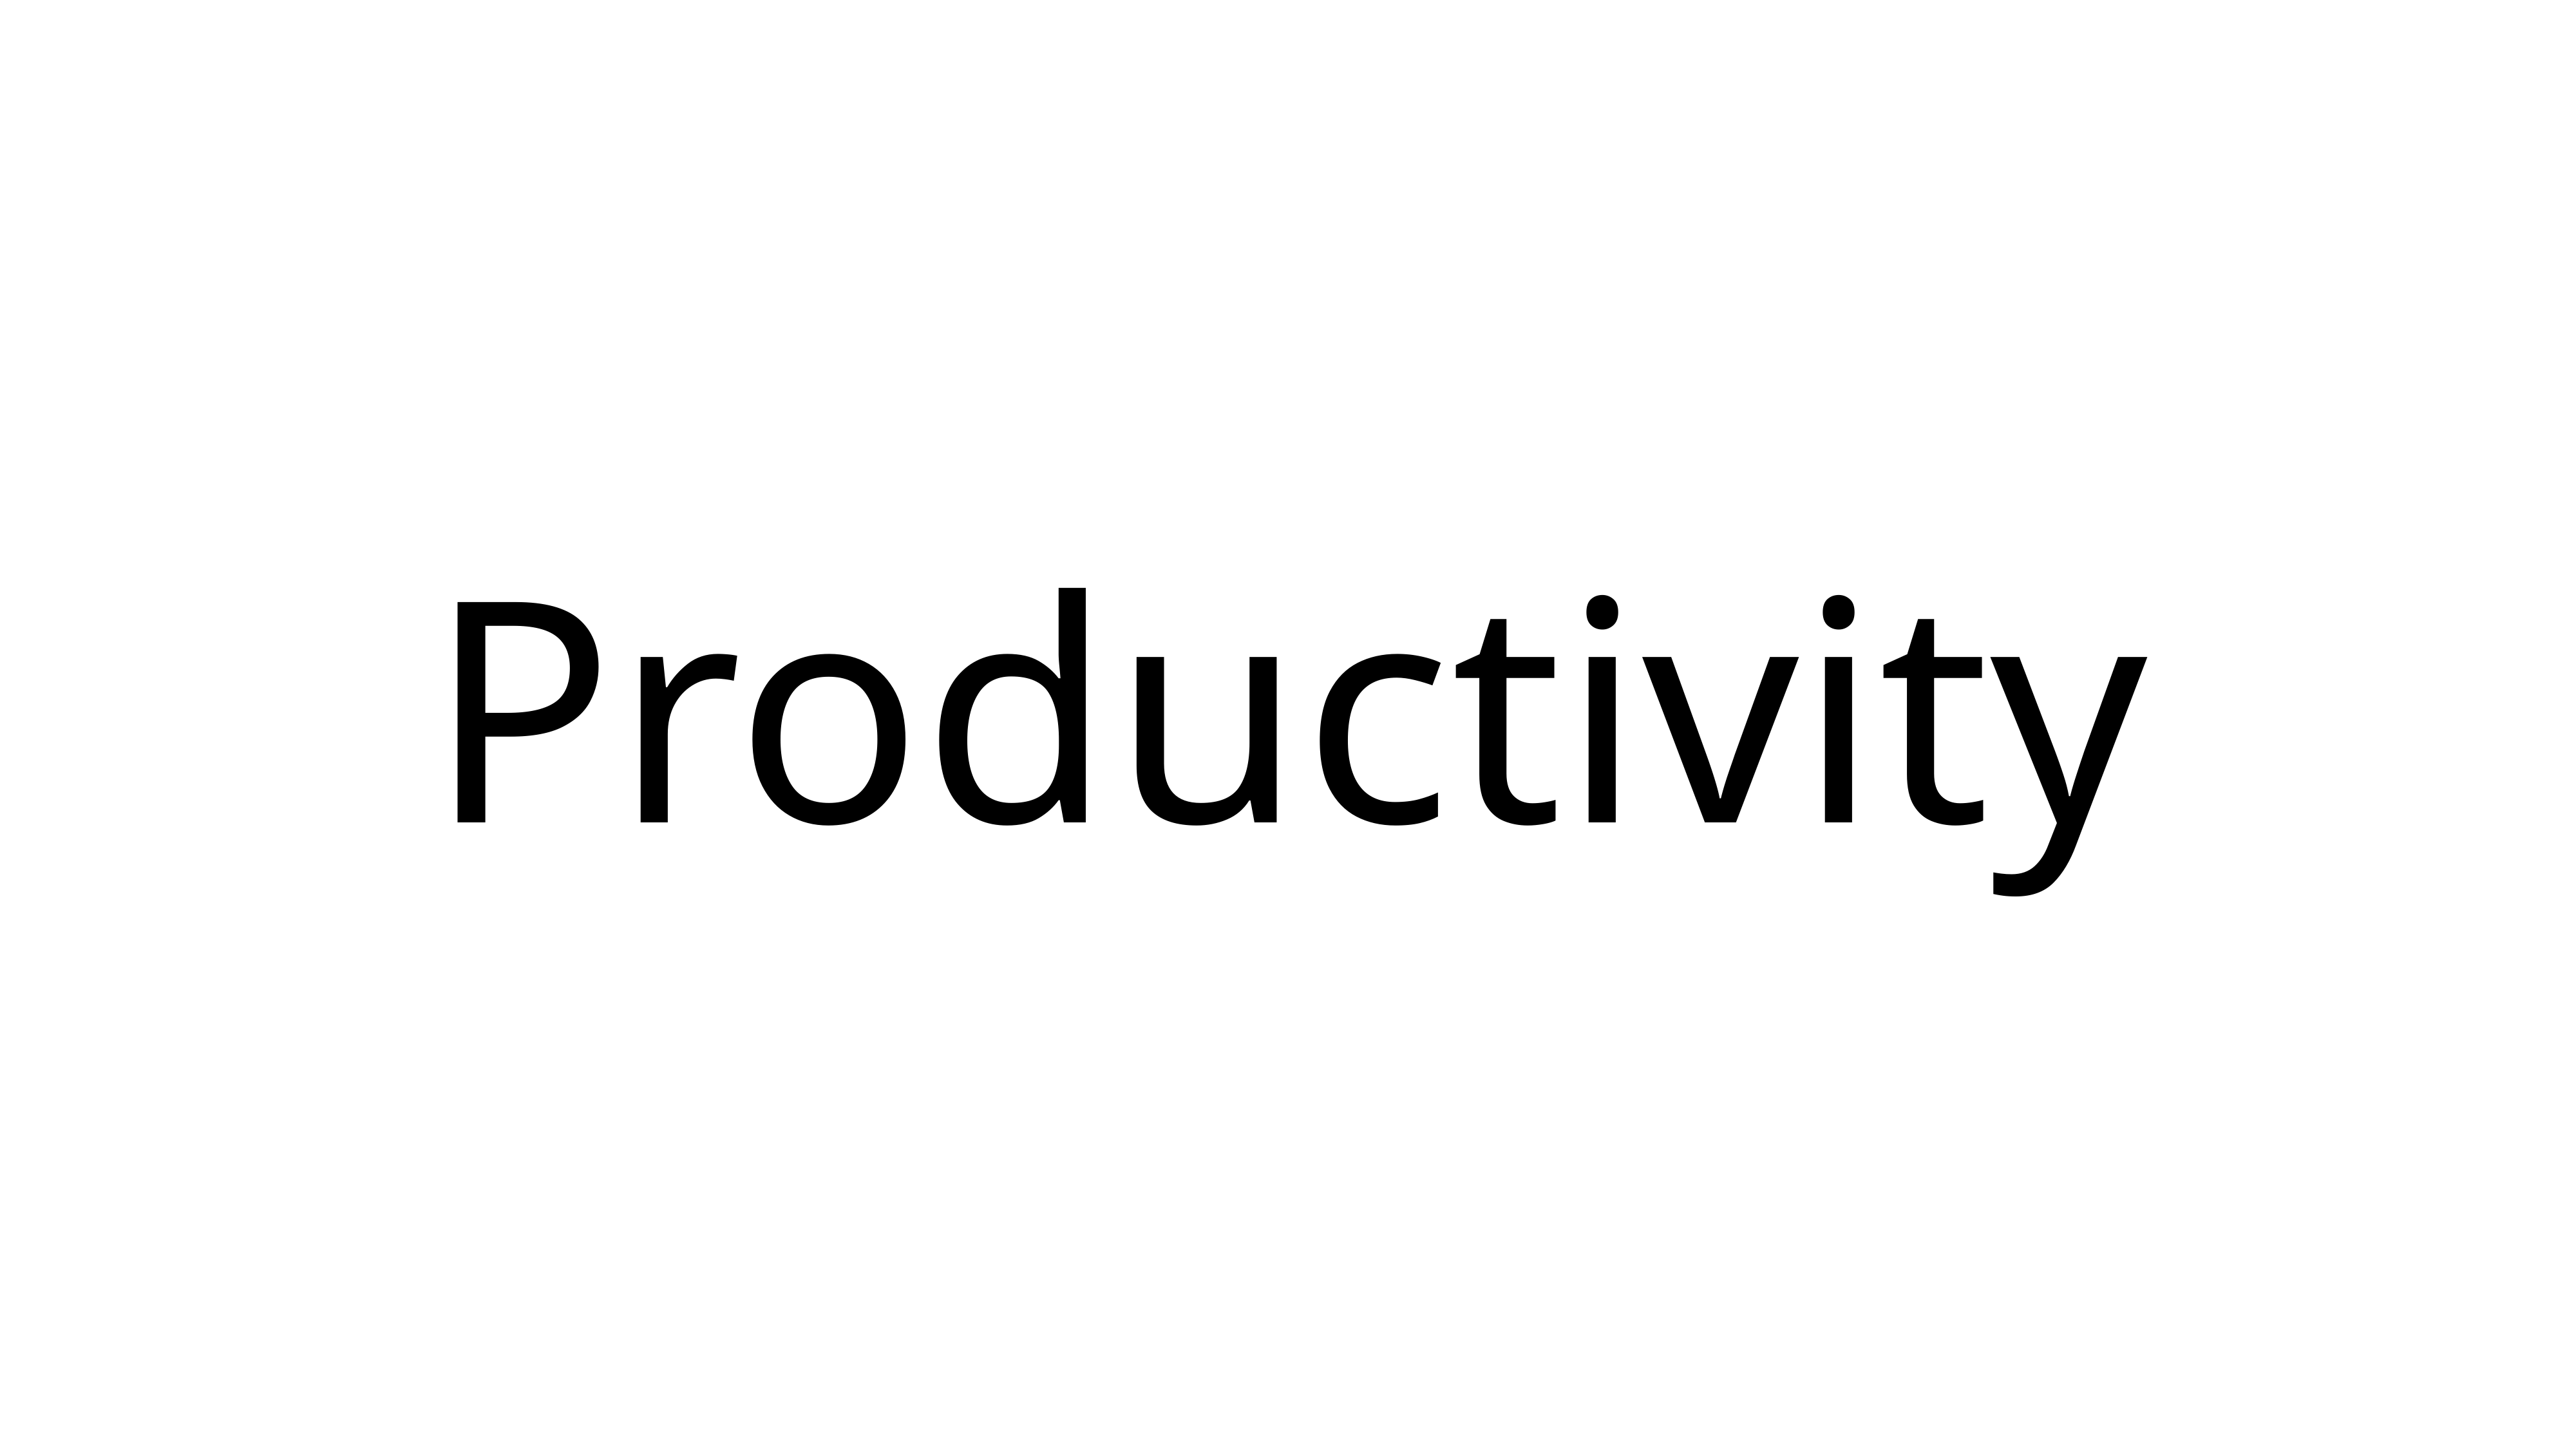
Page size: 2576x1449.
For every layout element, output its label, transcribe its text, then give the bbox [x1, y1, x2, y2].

text_box Productivity [418, 504, 2158, 894]
